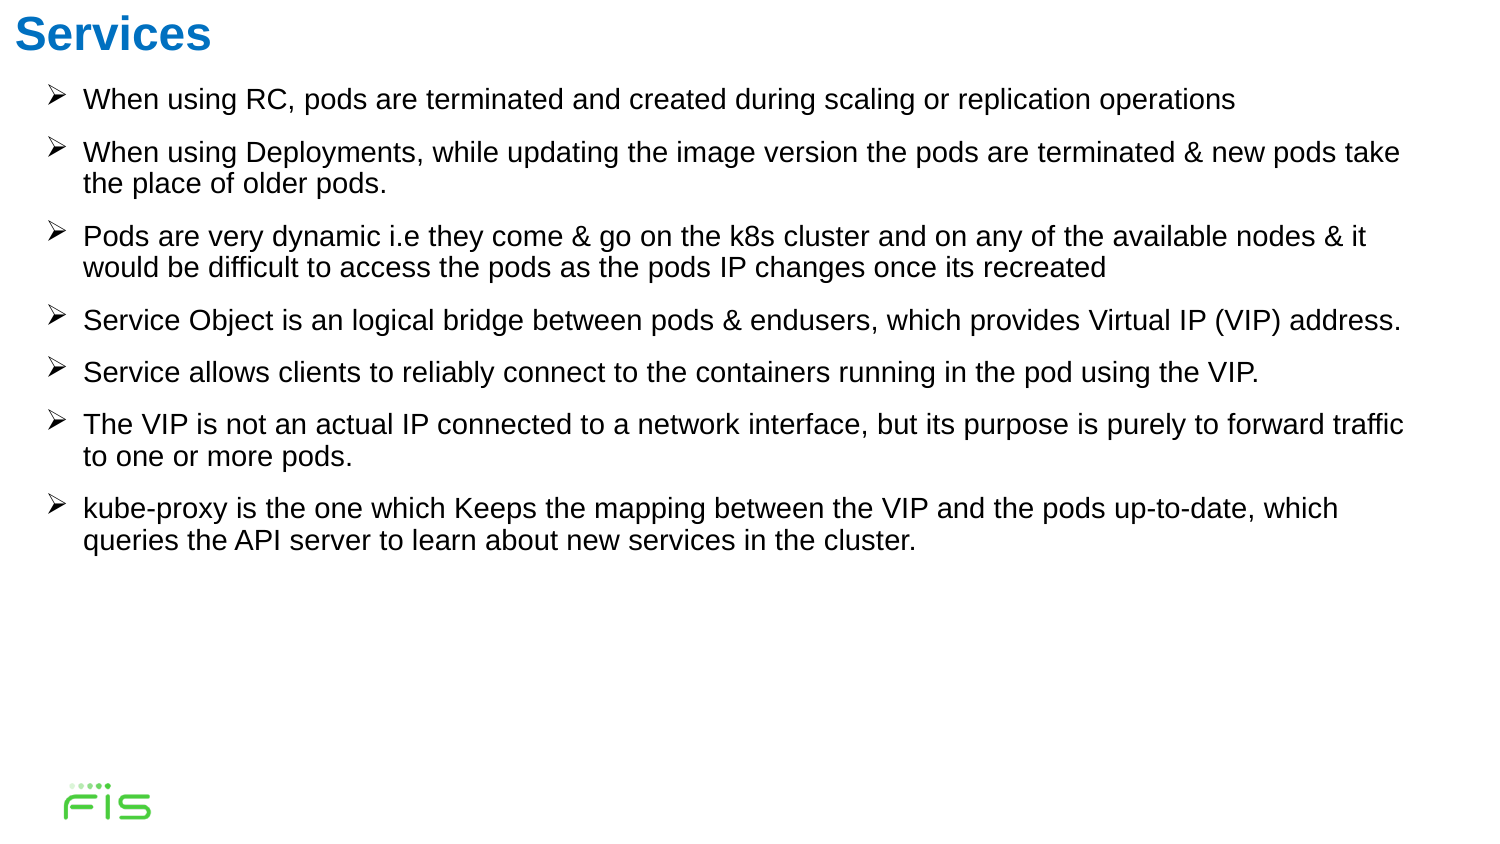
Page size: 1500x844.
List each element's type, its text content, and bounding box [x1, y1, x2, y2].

text_box Services [0, 1, 1406, 90]
picture [58, 801, 154, 823]
text_box When using RC, pods are terminated and created during scaling or replication operations When using Deployments, while updating the image version the pods are terminated & new pods take the place of older pods. Pods are very dynamic i.e they come & go on the k8s cluster and on any of the available nodes & it would be difficult to access the pods as the pods IP changes once its recreated Service Object is an logical bridge between pods & endusers, which provides Virtual IP (VIP) address. Service allows clients to reliably connect to the containers running in the pod using the VIP. The VIP is not an actual IP connected to a network interface, but its purpose is purely to forward traffic to one or more pods. kube-proxy is the one which Keeps the mapping between the VIP and the pods up-to-date, which queries the API server to learn about new services in the cluster. [30, 77, 1450, 801]
